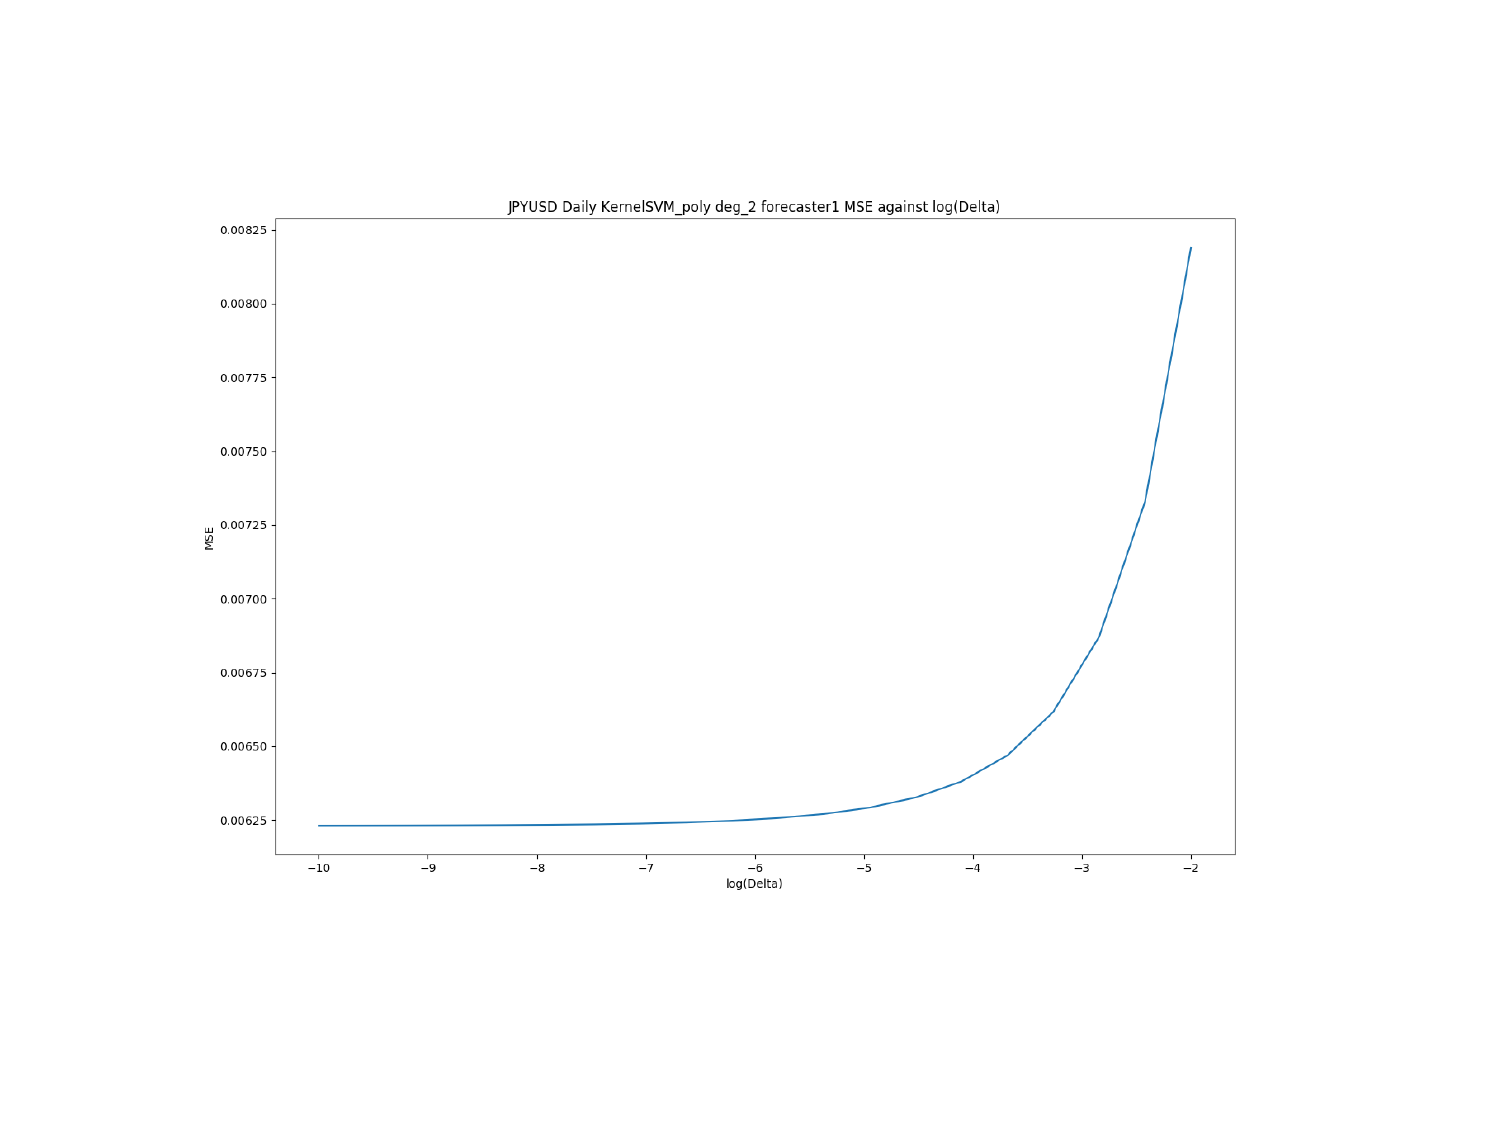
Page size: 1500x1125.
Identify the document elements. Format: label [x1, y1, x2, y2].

picture [119, 119, 1358, 946]
